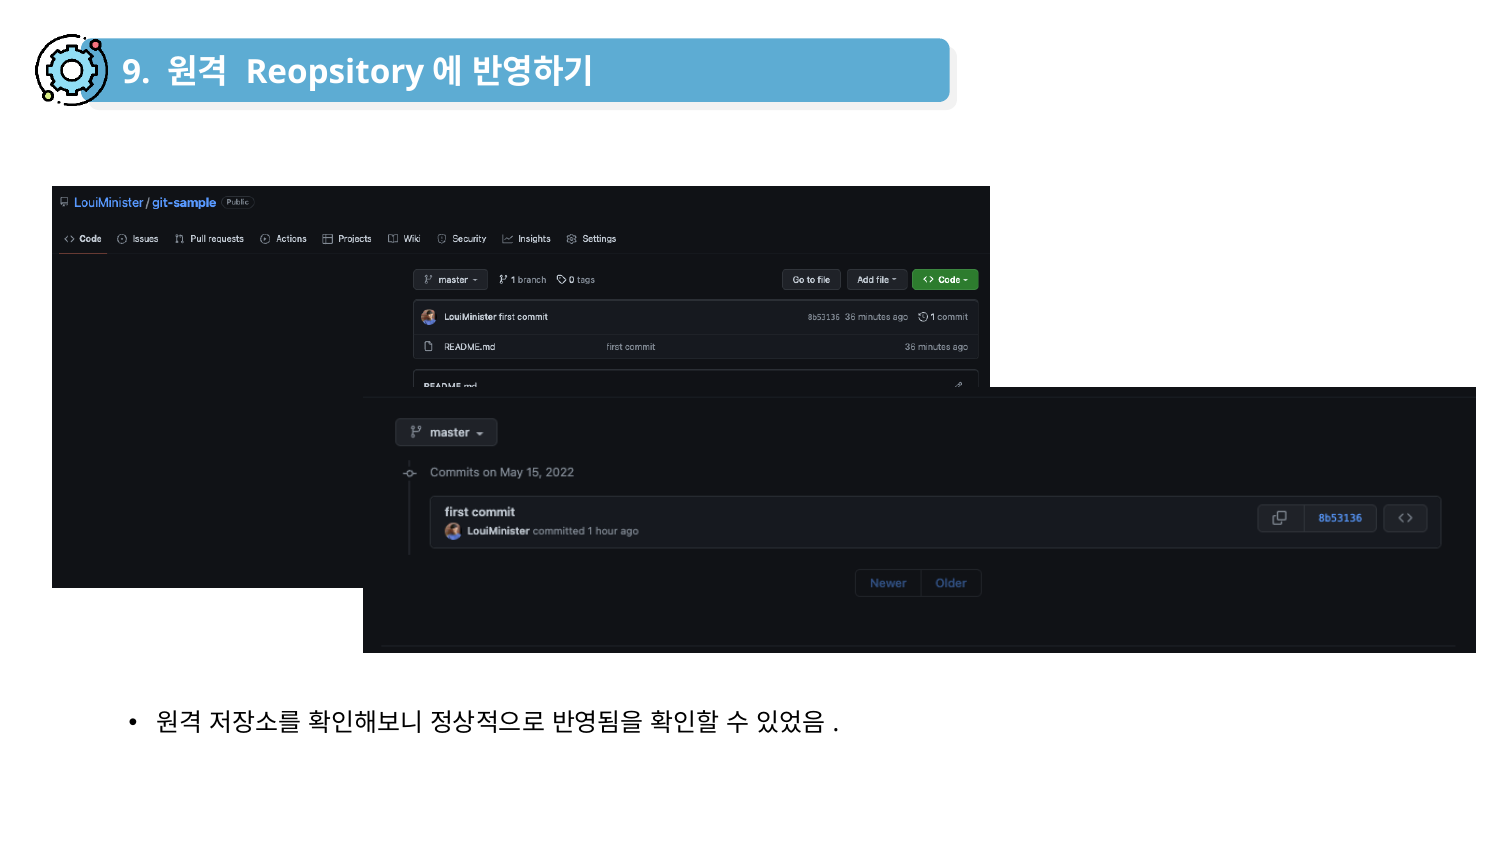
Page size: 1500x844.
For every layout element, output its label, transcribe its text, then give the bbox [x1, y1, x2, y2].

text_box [35, 34, 958, 110]
picture [52, 186, 1476, 653]
text_box 원격 저장소를 확인해보니 정상적으로 반영됨을 확인할 수 있었음. [113, 699, 1387, 745]
